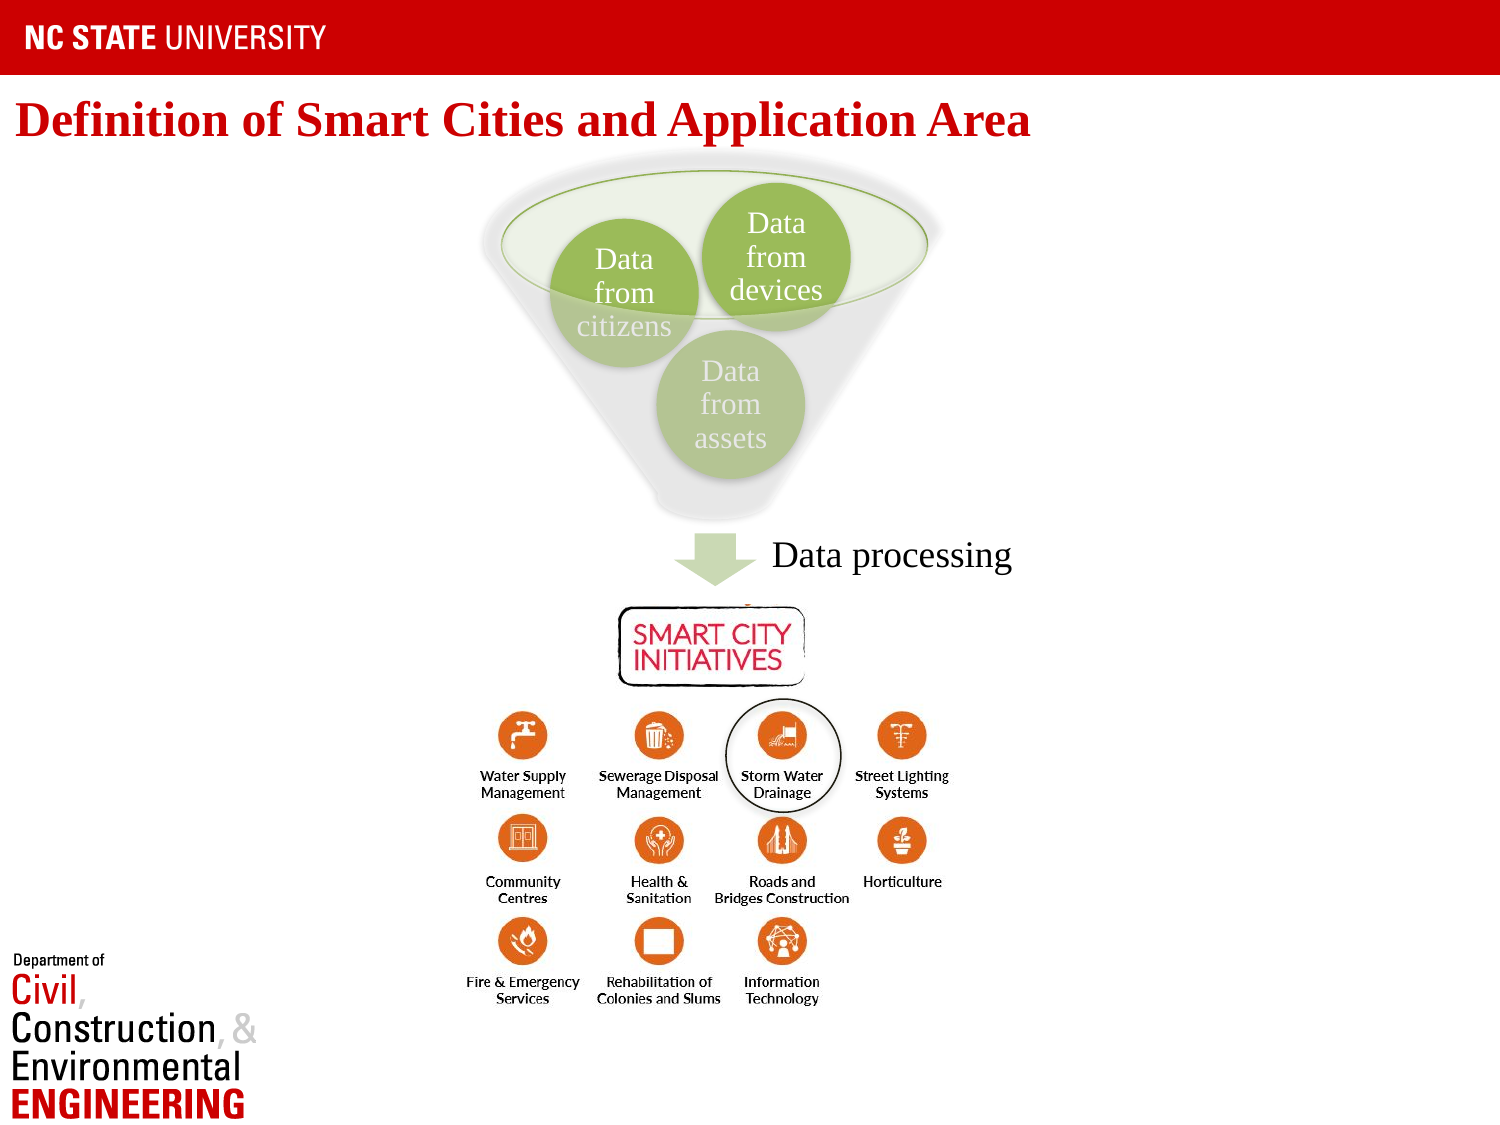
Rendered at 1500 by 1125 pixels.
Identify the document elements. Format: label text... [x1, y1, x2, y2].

picture [12, 953, 256, 1119]
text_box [248, 149, 1182, 1042]
picture [0, 0, 1500, 75]
title Definition of Smart Cities and Application Area [0, 77, 1350, 155]
